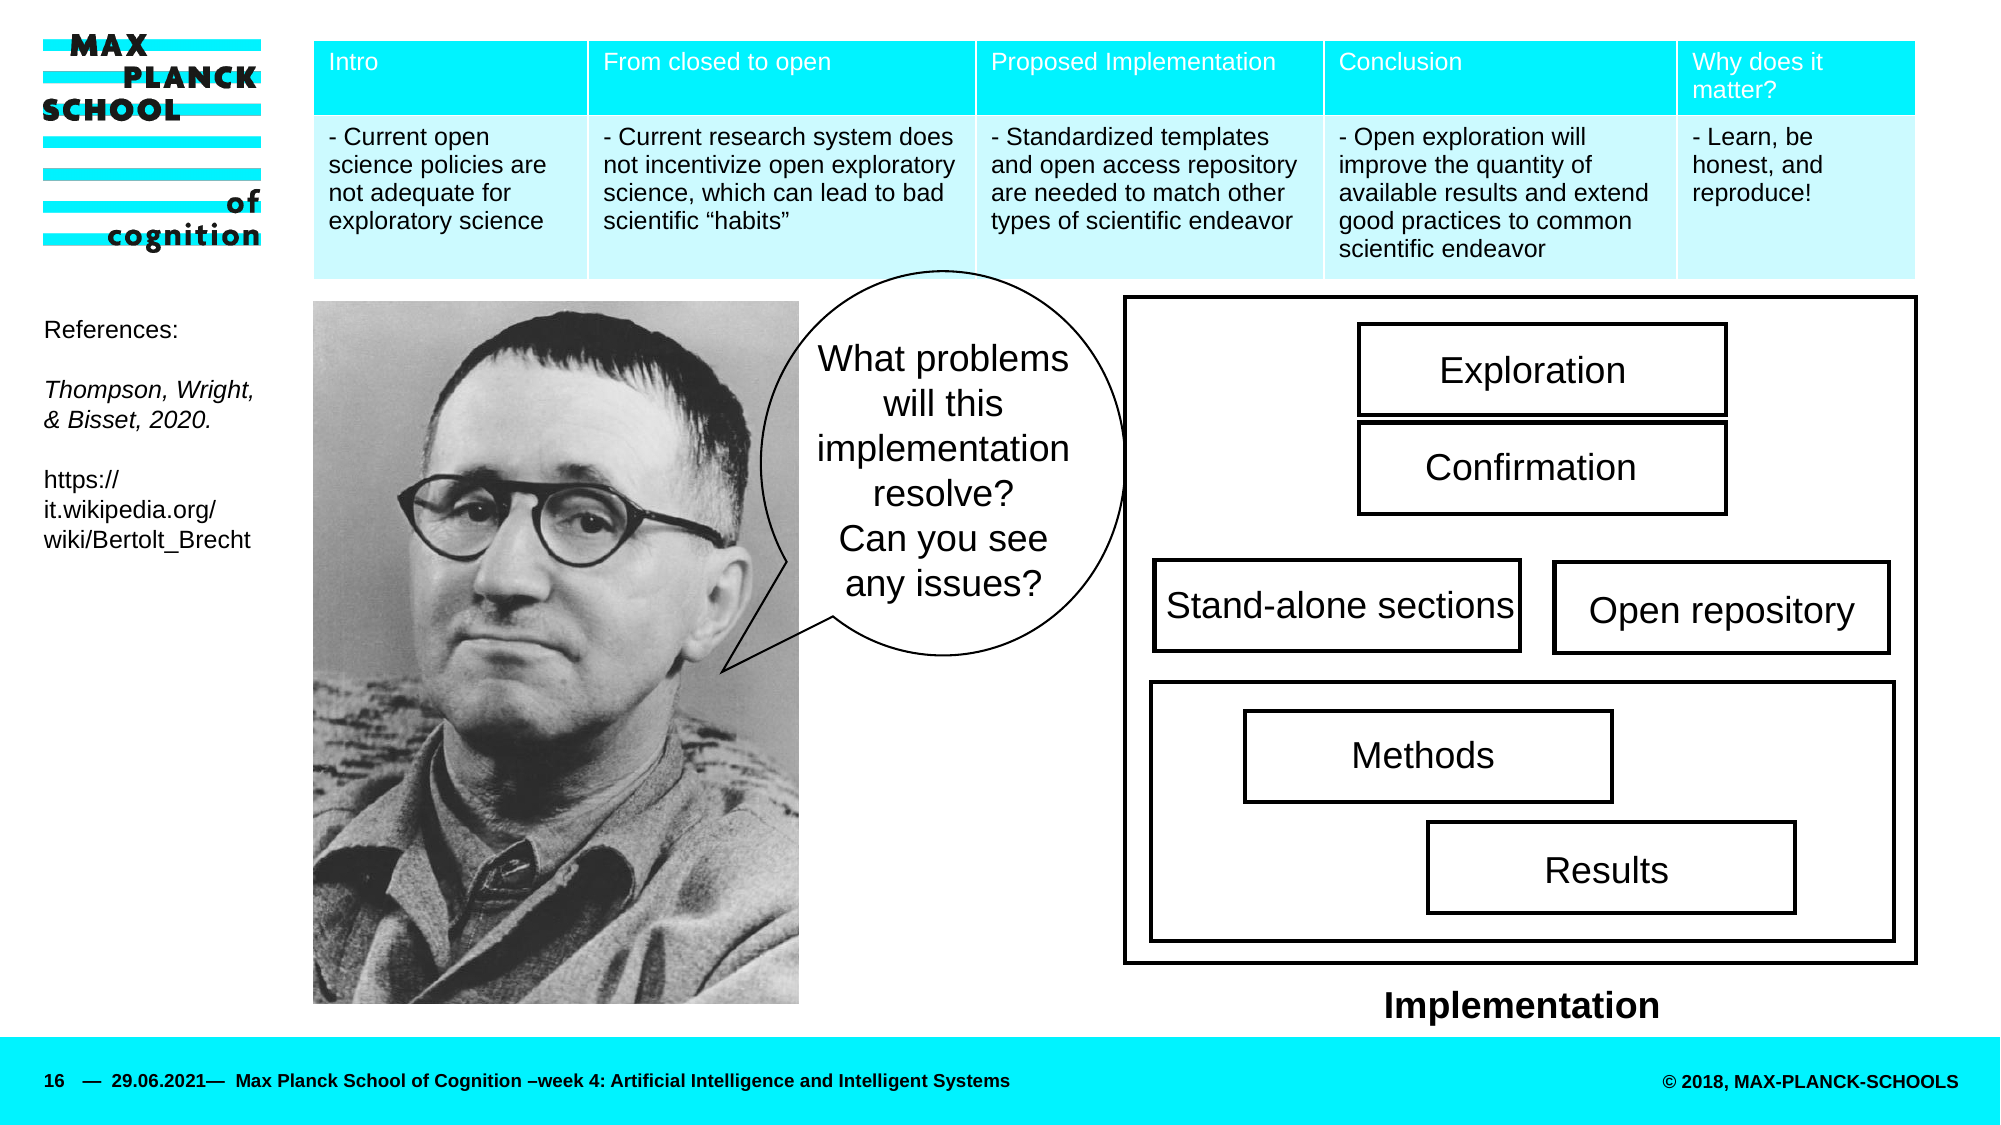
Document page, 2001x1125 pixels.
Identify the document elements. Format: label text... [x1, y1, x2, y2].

table_header Why does it matter? [1678, 41, 1915, 115]
picture [43, 34, 261, 253]
footer — 29.06.2021— Max Planck School of Cognition –week 4: Artificial Intelligence and Intelligent Systems [83, 1049, 1599, 1110]
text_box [1428, 800, 1796, 926]
table_header Proposed Implementation [977, 41, 1323, 115]
table_cell - Standardized templates and open access repository are needed to match other types of scientific endeavor [977, 116, 1323, 279]
table_header Intro [314, 41, 587, 115]
text_box [1553, 561, 1890, 654]
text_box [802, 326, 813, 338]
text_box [1154, 535, 1521, 672]
table_cell - Current research system does not incentivize open exploratory science, which can lead to bad scientific “habits” [589, 116, 975, 279]
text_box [1354, 301, 1727, 426]
slide_number 16 [43, 1049, 83, 1110]
table_cell - Learn, be honest, and reproduce! [1678, 116, 1915, 279]
picture [313, 301, 799, 1004]
text_box Open repository [1538, 541, 1906, 677]
text_box References: Thompson, Wright, & Bisset, 2020. https://it.wikipedia.org/wiki/Bertolt_Brecht [43, 313, 273, 643]
table_header Conclusion [1325, 41, 1676, 115]
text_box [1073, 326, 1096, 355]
table_cell - Current open science policies are not adequate for exploratory science [314, 116, 587, 279]
text_box Implementation [1368, 973, 1676, 1033]
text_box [1244, 686, 1612, 823]
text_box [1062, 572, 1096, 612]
table_cell - Open exploration will improve the quantity of available results and extend good practices to common scientific endeavor [1325, 116, 1676, 279]
text_box [799, 270, 1124, 657]
text_box [1124, 296, 1917, 964]
table_header From closed to open [589, 41, 975, 115]
